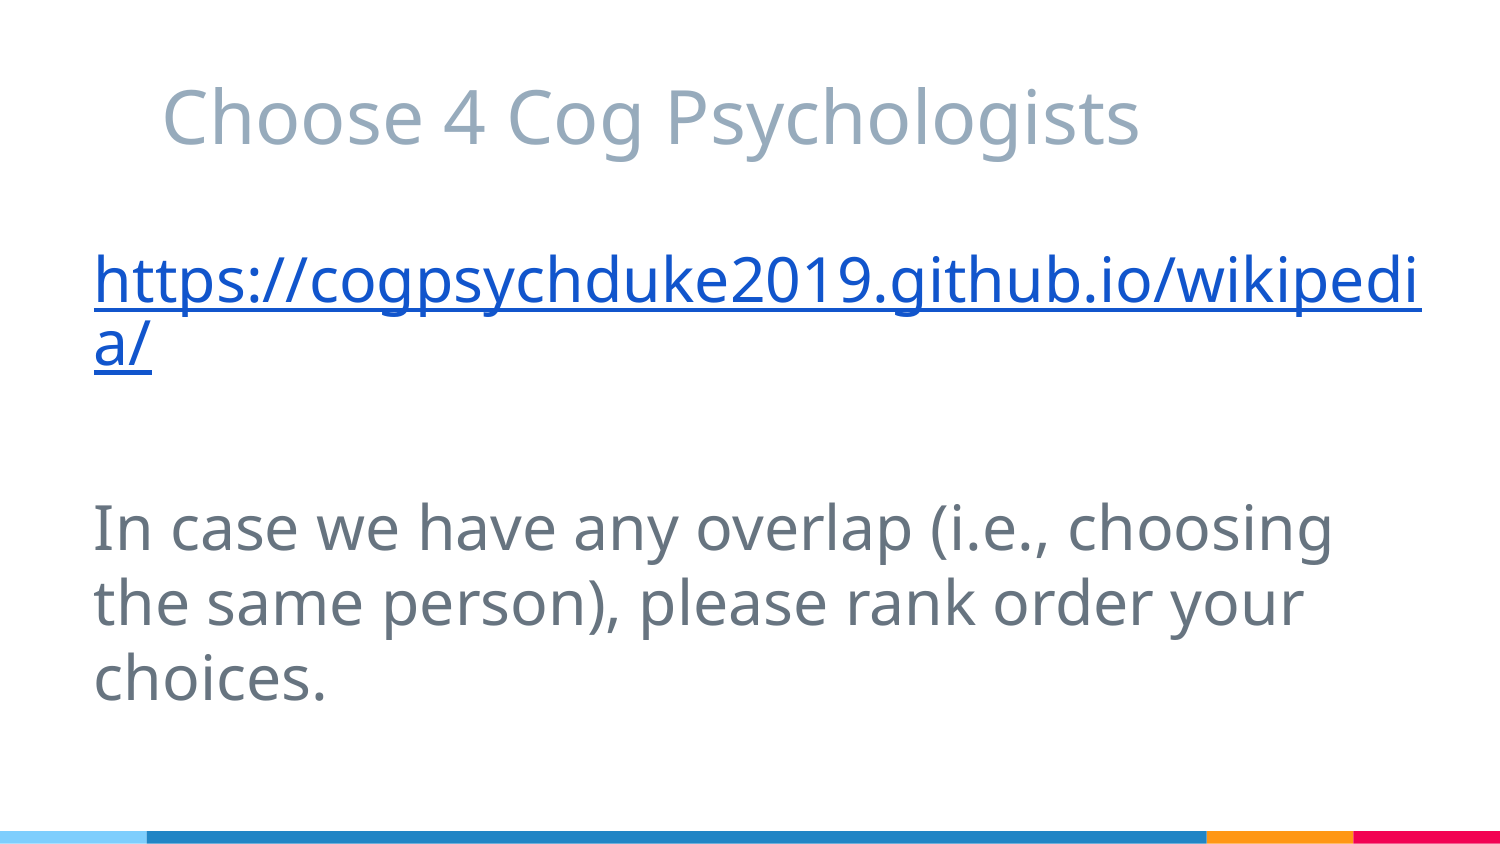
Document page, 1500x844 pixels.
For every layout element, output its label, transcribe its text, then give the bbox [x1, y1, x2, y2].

title Choose 4 Cog Psychologists [146, 33, 1207, 175]
list https://cogpsychduke2019.github.io/wikipedia/ In case we have any overlap (i.e., choosing the same person), please rank order your choices. [78, 225, 1459, 809]
